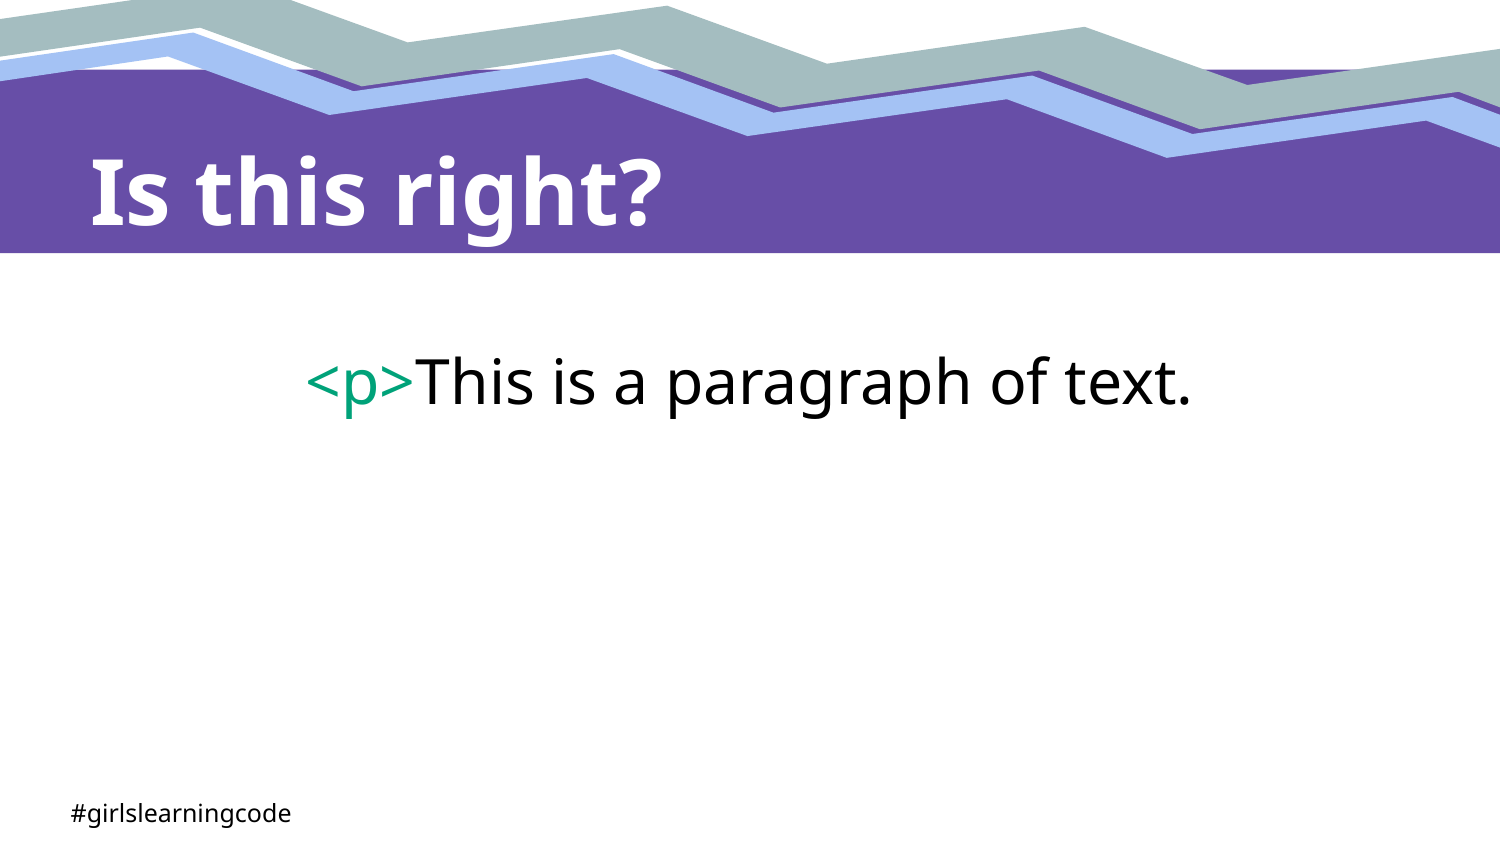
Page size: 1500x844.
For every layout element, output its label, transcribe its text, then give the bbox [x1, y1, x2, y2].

title Is this right? [75, 62, 1500, 259]
list <p>This is a paragraph of text. [75, 252, 1425, 769]
